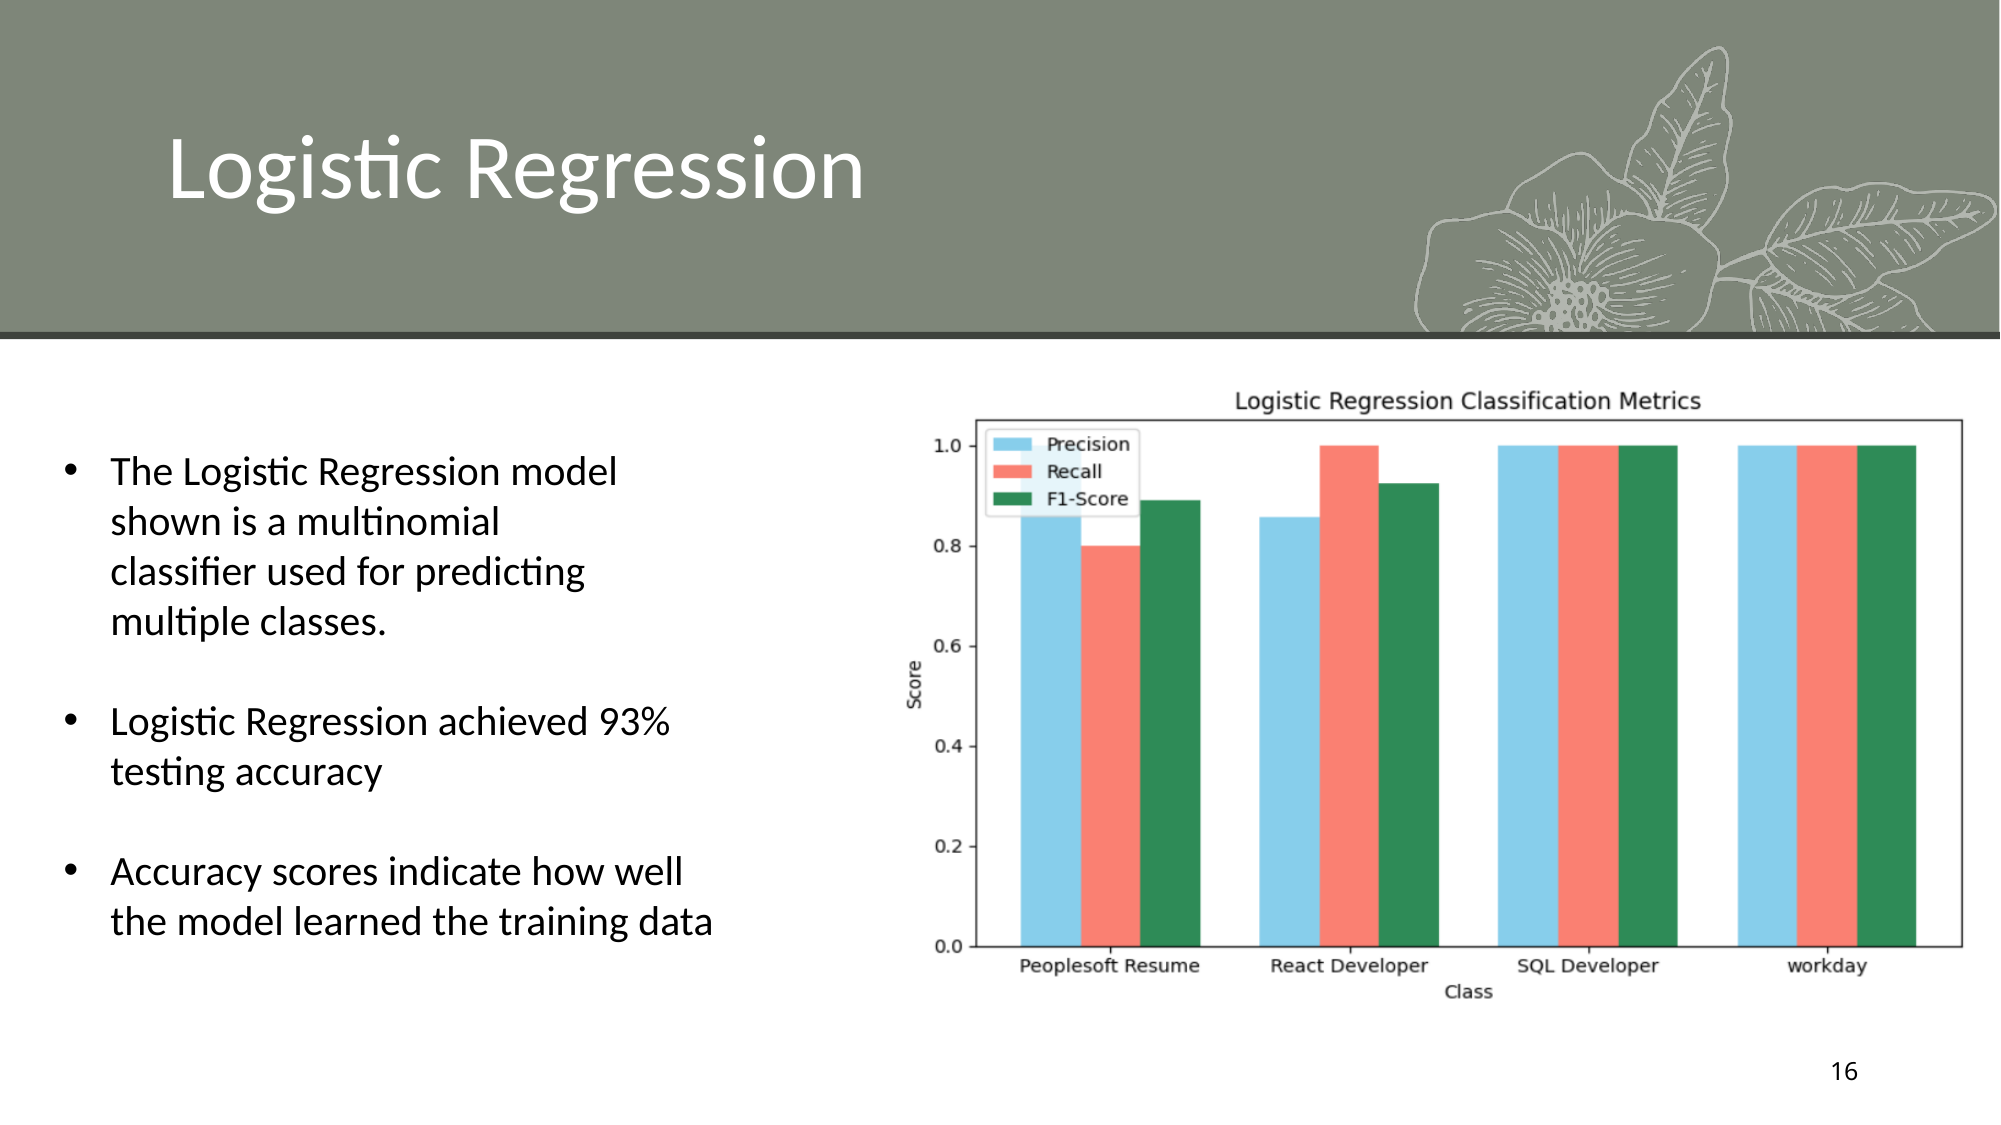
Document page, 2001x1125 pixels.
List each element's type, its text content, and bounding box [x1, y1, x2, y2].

picture [892, 379, 1973, 1011]
title Logistic Regression [153, 37, 1716, 300]
picture [1389, 21, 2001, 336]
slide_number 16 [1744, 1042, 1874, 1103]
text_box The Logistic Regression model shown is a multinomial classifier used for predicting multiple classes. Logistic Regression achieved 93% testing accuracy Accuracy scores indicate how well the model learned the training data [48, 436, 750, 997]
